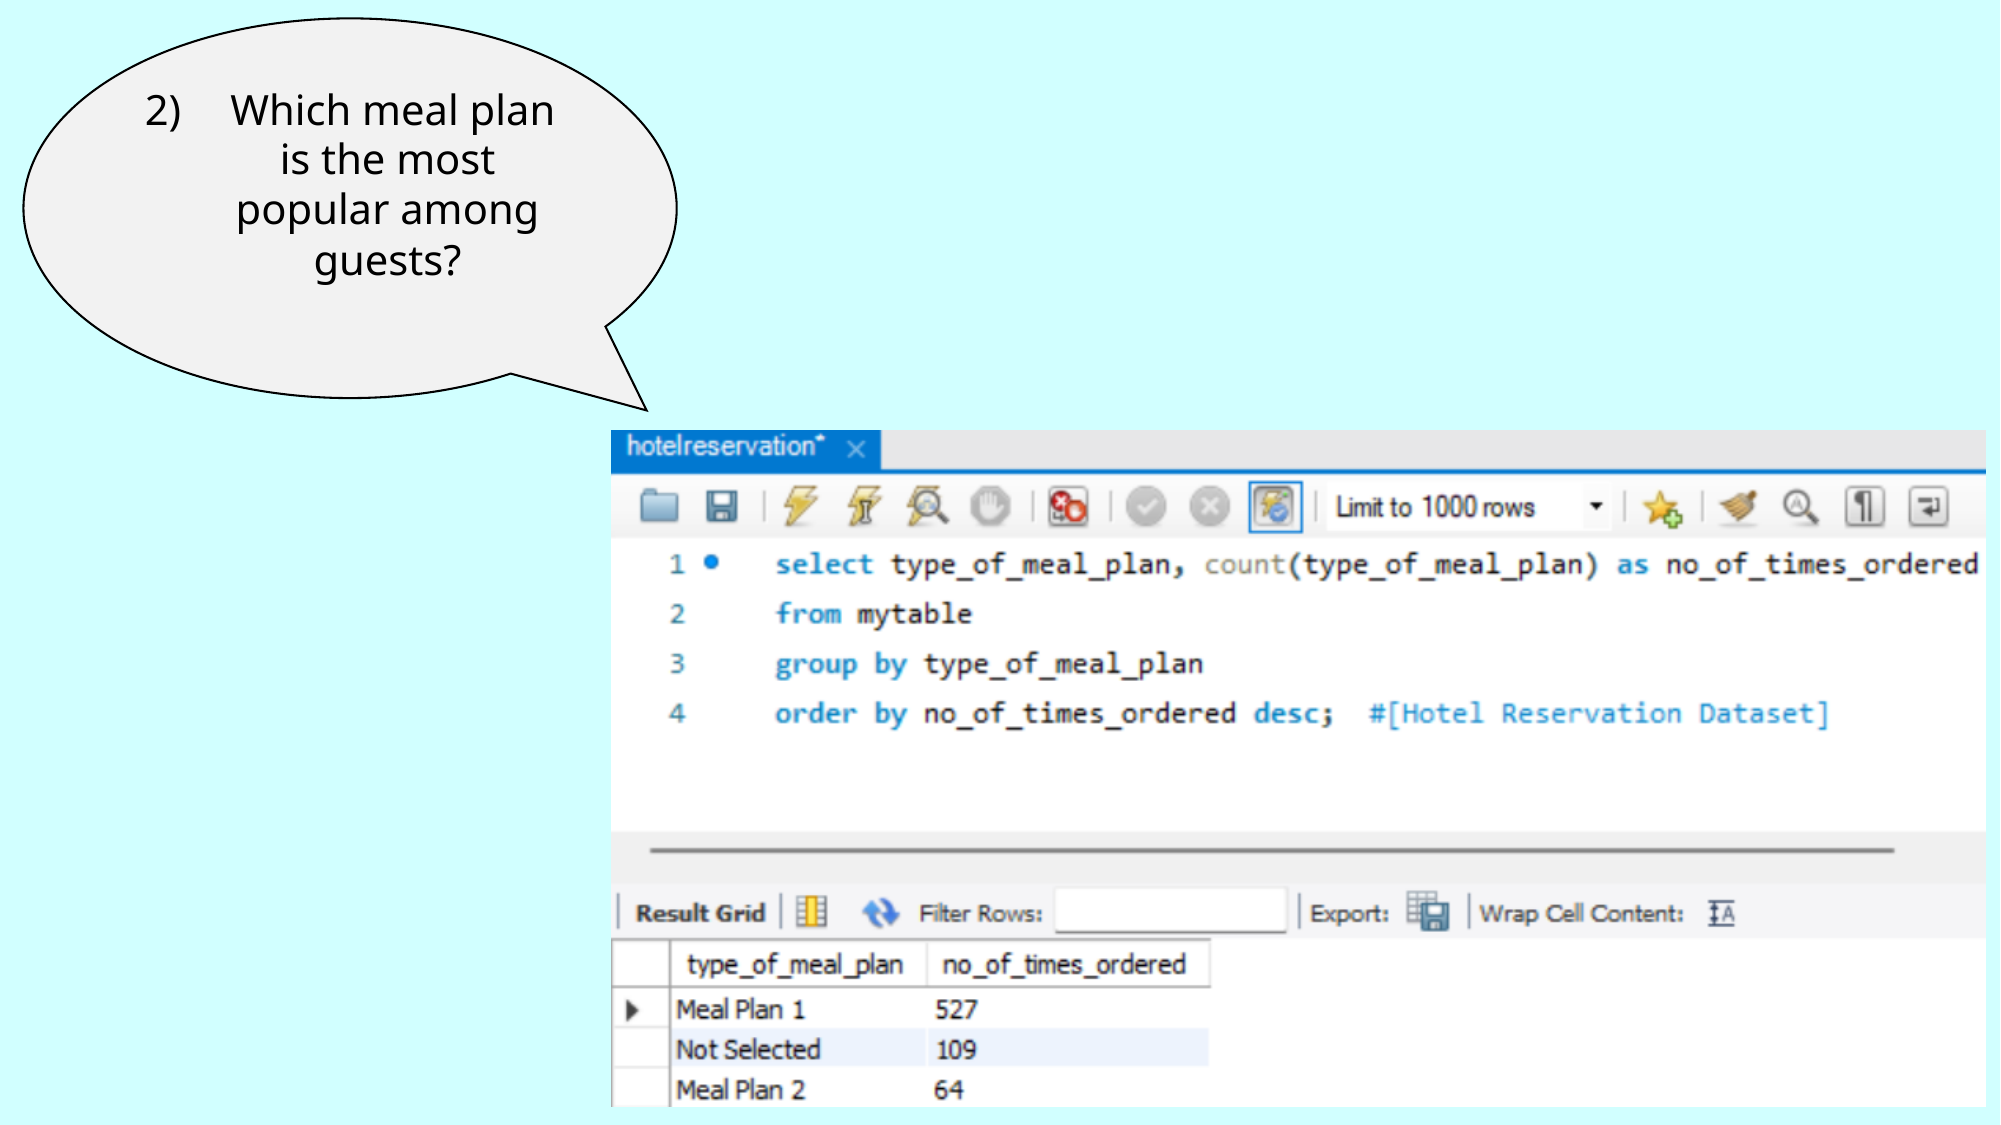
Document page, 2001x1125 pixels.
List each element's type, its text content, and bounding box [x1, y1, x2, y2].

text_box Which meal plan is the most popular among guests? [22, 17, 678, 413]
picture [611, 430, 1986, 1107]
